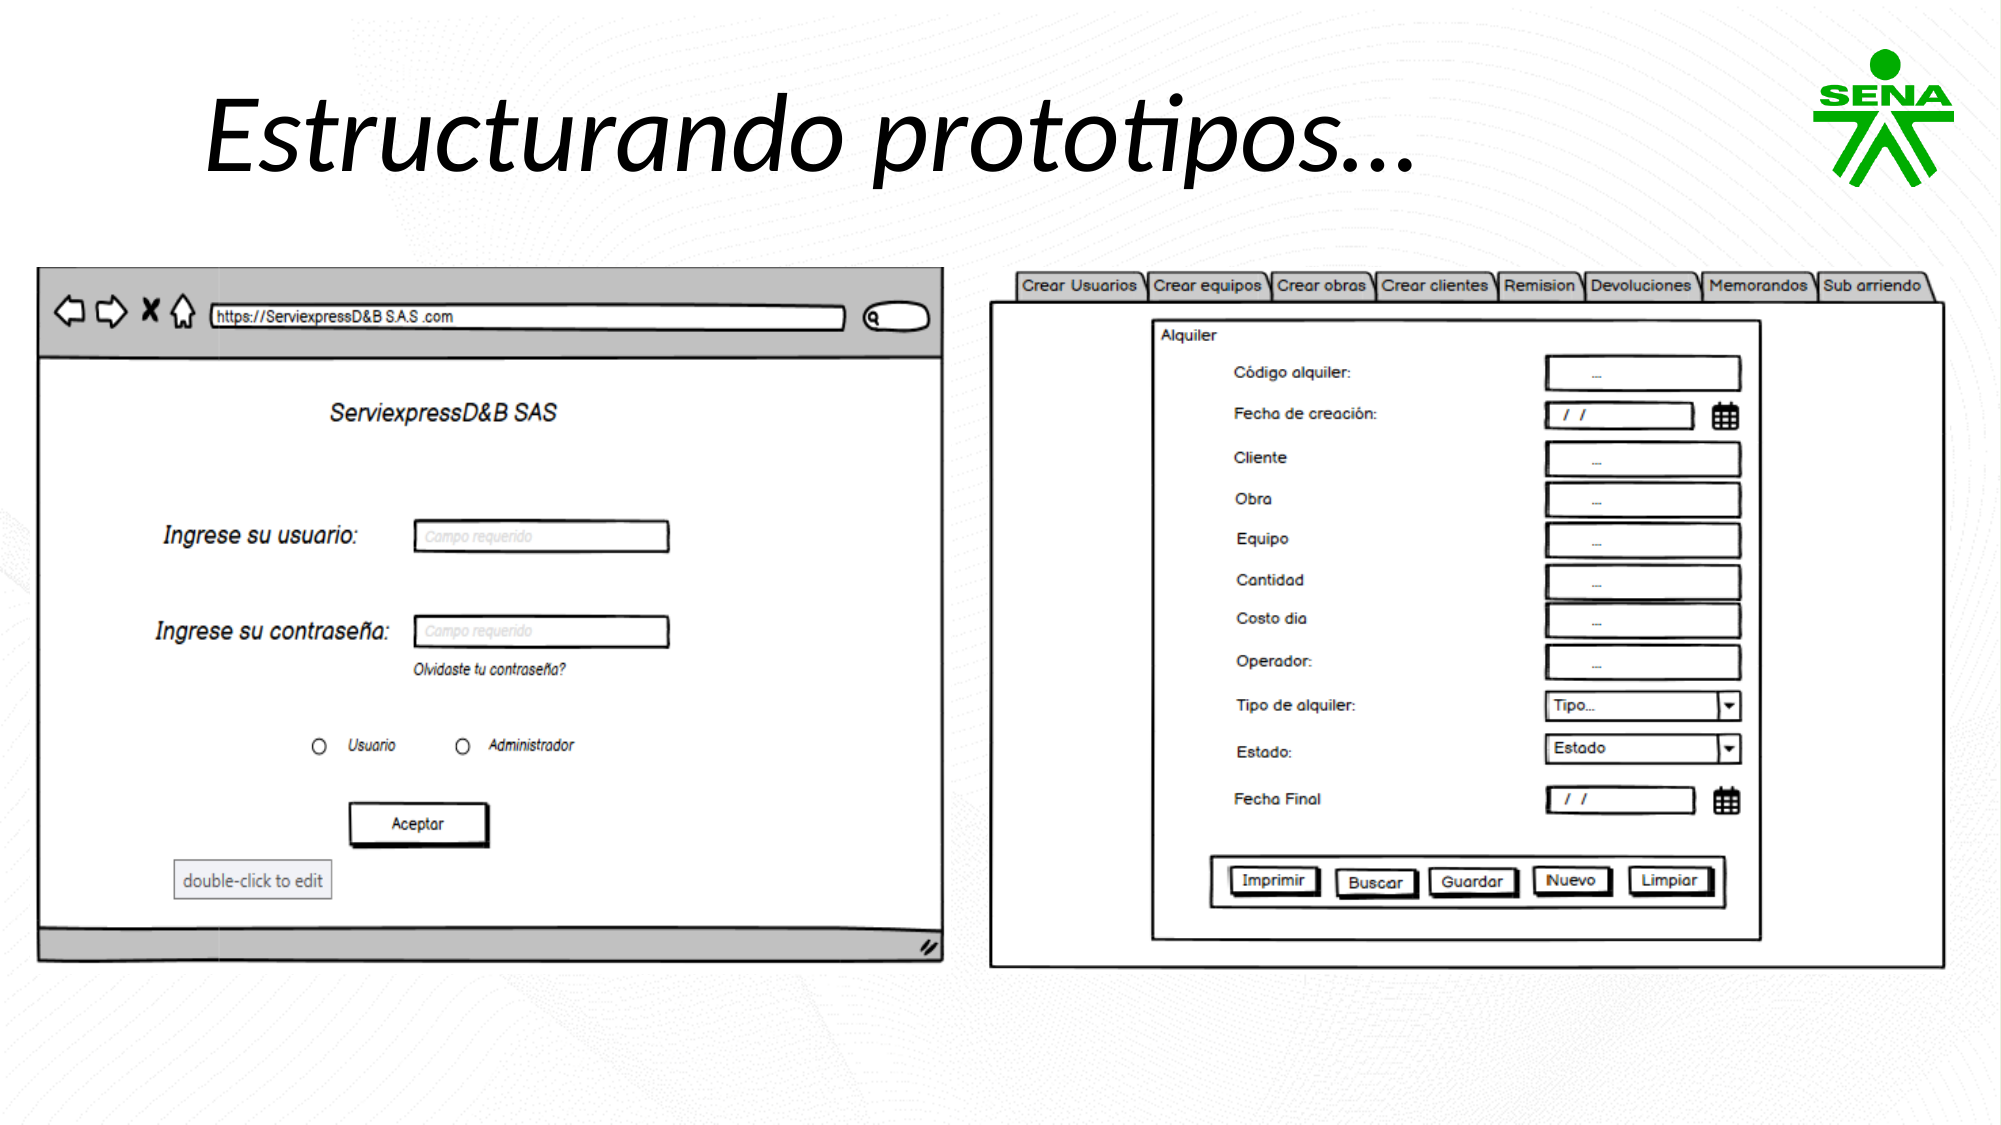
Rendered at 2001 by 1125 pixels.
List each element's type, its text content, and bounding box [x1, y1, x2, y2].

text_box Estructurando prototipos… [188, 51, 1436, 201]
picture [0, 0, 2001, 1125]
